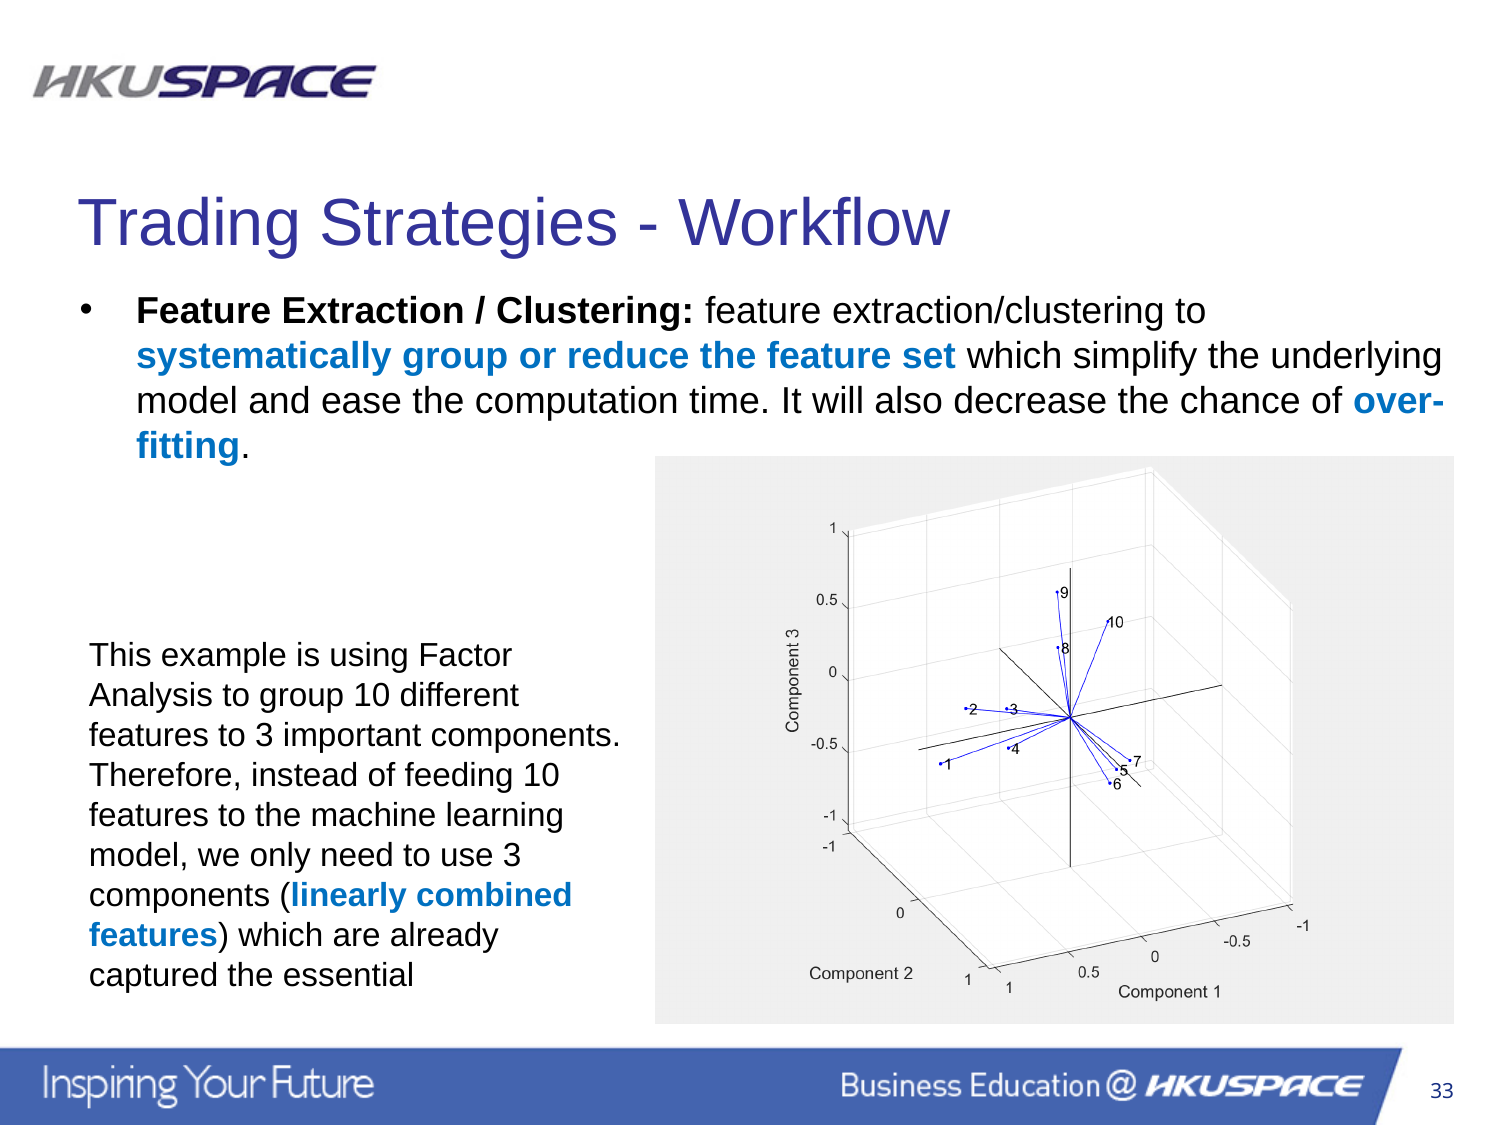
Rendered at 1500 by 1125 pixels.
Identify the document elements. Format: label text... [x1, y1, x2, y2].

picture [0, 0, 1500, 1125]
text_box Feature Extraction / Clustering: feature extraction/clustering to systematically group or reduce the feature set which simplify the underlying model and ease the computation time. It will also decrease the chance of over-fitting. [64, 278, 1483, 539]
text_box This example is using Factor Analysis to group 10 different features to 3 important components. Therefore, instead of feeding 10 features to the machine learning model, we only need to use 3 components (linearly combined features) which are already captured the essential [74, 586, 650, 1000]
title Trading Strategies - Workflow [62, 101, 1388, 266]
slide_number 33 [1415, 1070, 1499, 1125]
